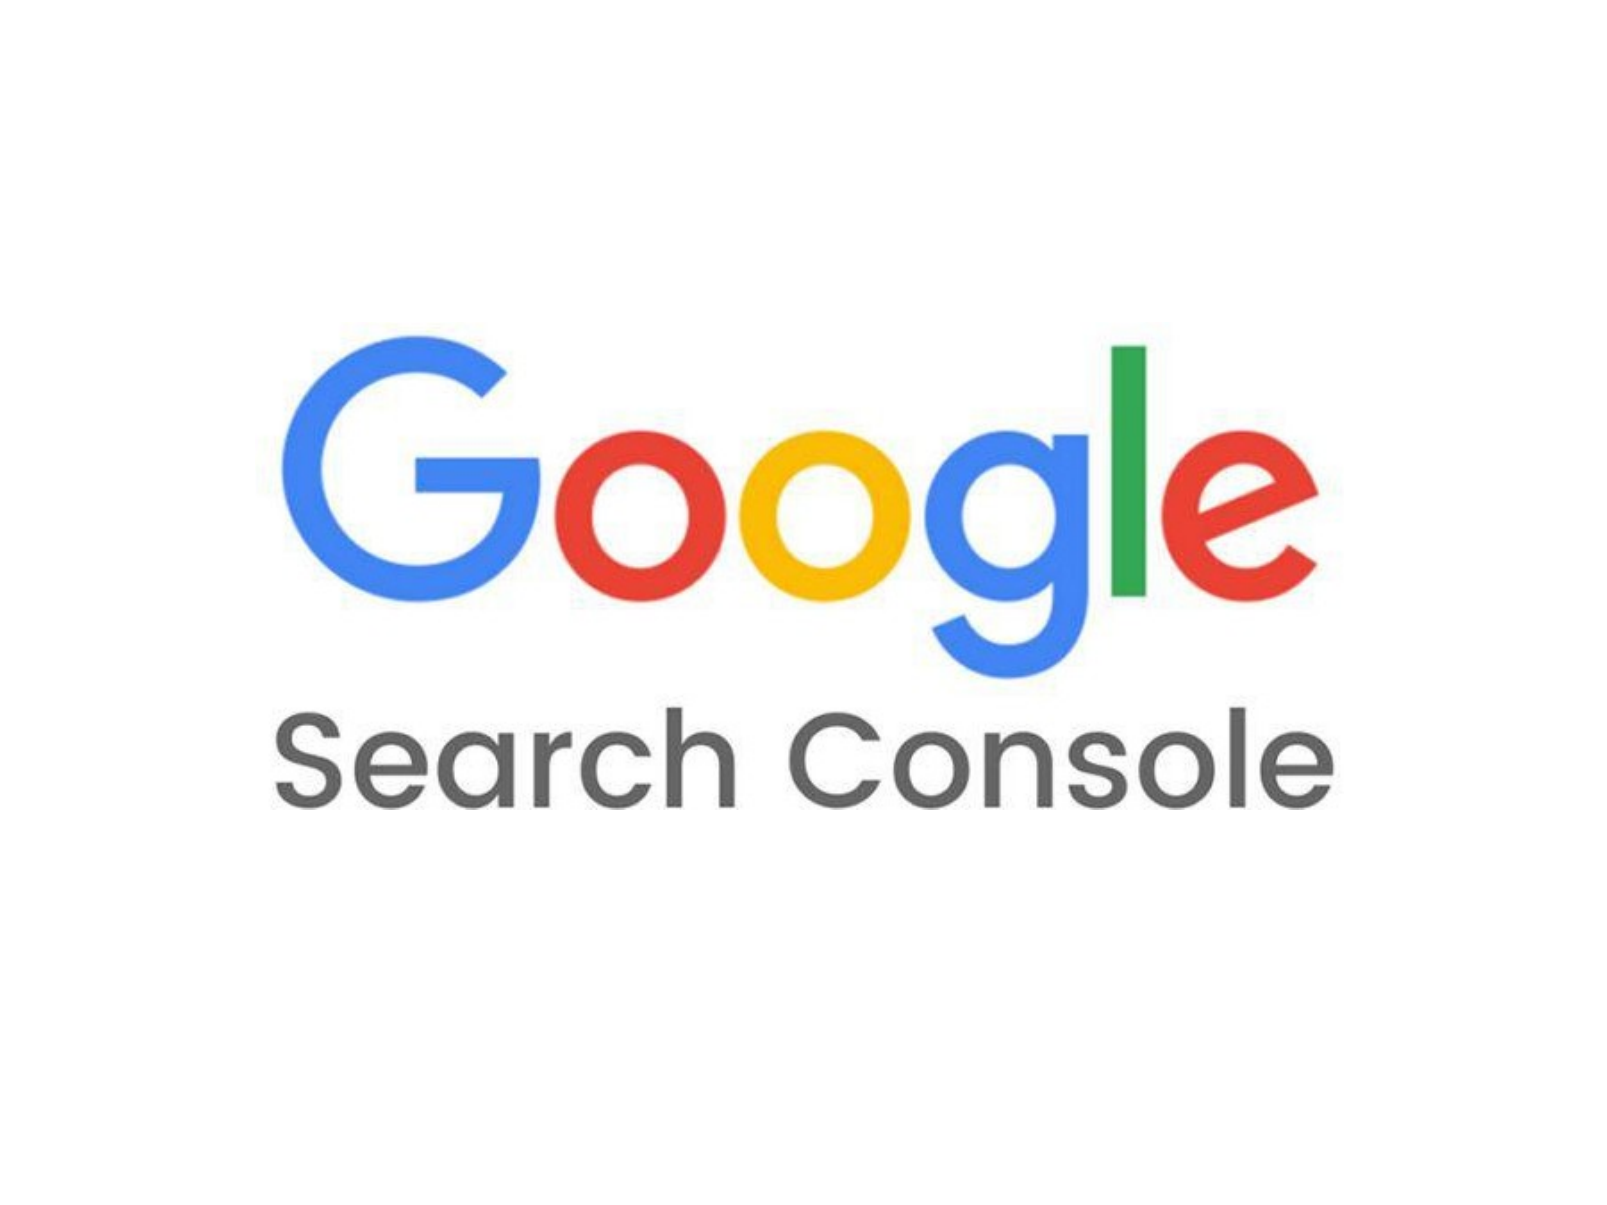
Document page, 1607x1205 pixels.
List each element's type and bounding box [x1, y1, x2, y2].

picture [254, 321, 1345, 810]
